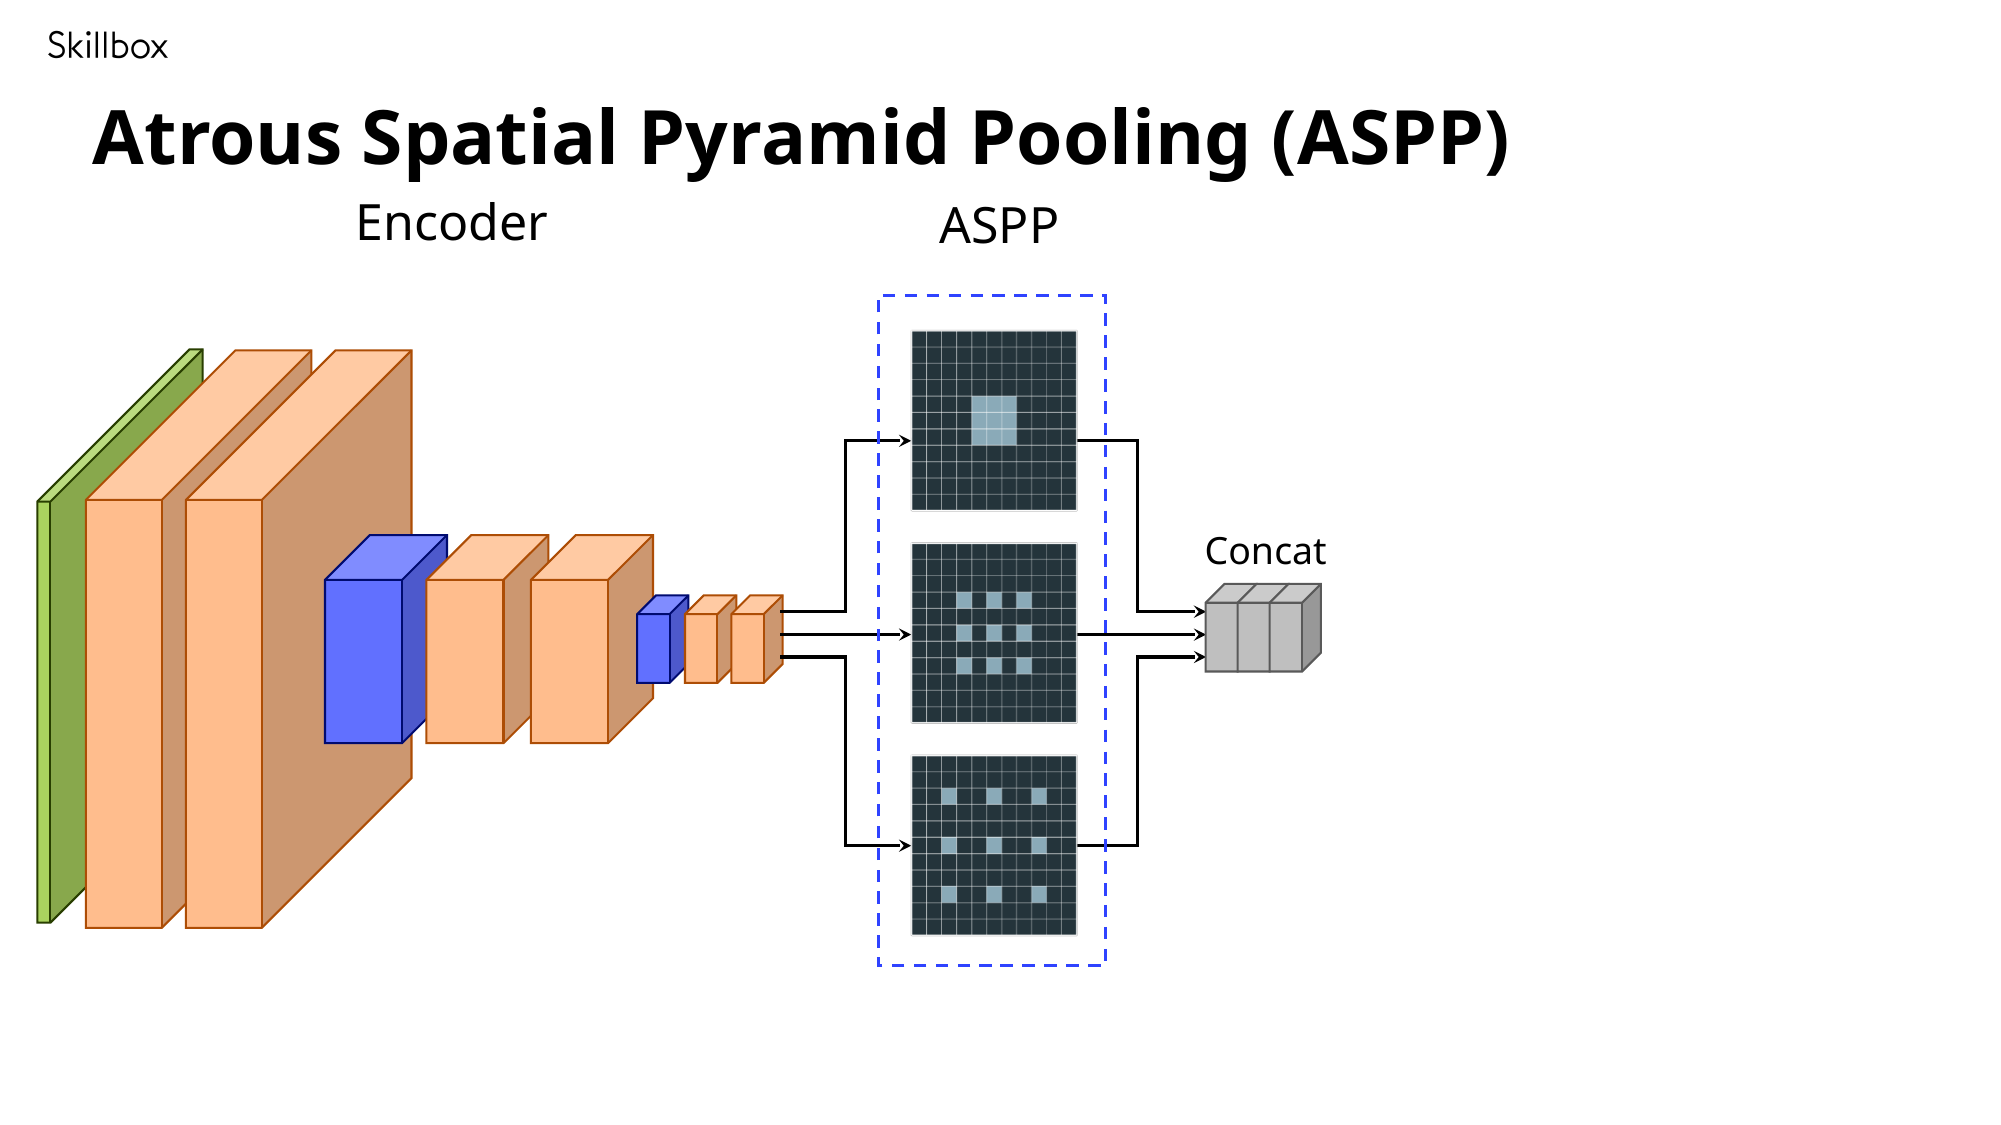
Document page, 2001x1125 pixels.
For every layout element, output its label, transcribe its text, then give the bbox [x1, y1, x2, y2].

text_box Atrous Spatial Pyramid Pooling (ASPP) [77, 86, 1982, 195]
text_box [85, 350, 312, 928]
text_box [426, 535, 549, 744]
text_box [324, 535, 447, 744]
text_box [1069, 440, 1207, 542]
text_box Concat [1211, 519, 1352, 580]
picture [685, 544, 1304, 721]
text_box Encoder [340, 195, 567, 258]
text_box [779, 440, 912, 542]
text_box [530, 535, 653, 744]
text_box [878, 295, 1106, 542]
text_box [37, 349, 203, 923]
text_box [1069, 728, 1207, 846]
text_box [779, 728, 912, 846]
picture [48, 30, 168, 59]
text_box [637, 595, 680, 683]
text_box ASPP [924, 195, 1106, 261]
text_box [878, 728, 1106, 966]
text_box [185, 350, 412, 928]
